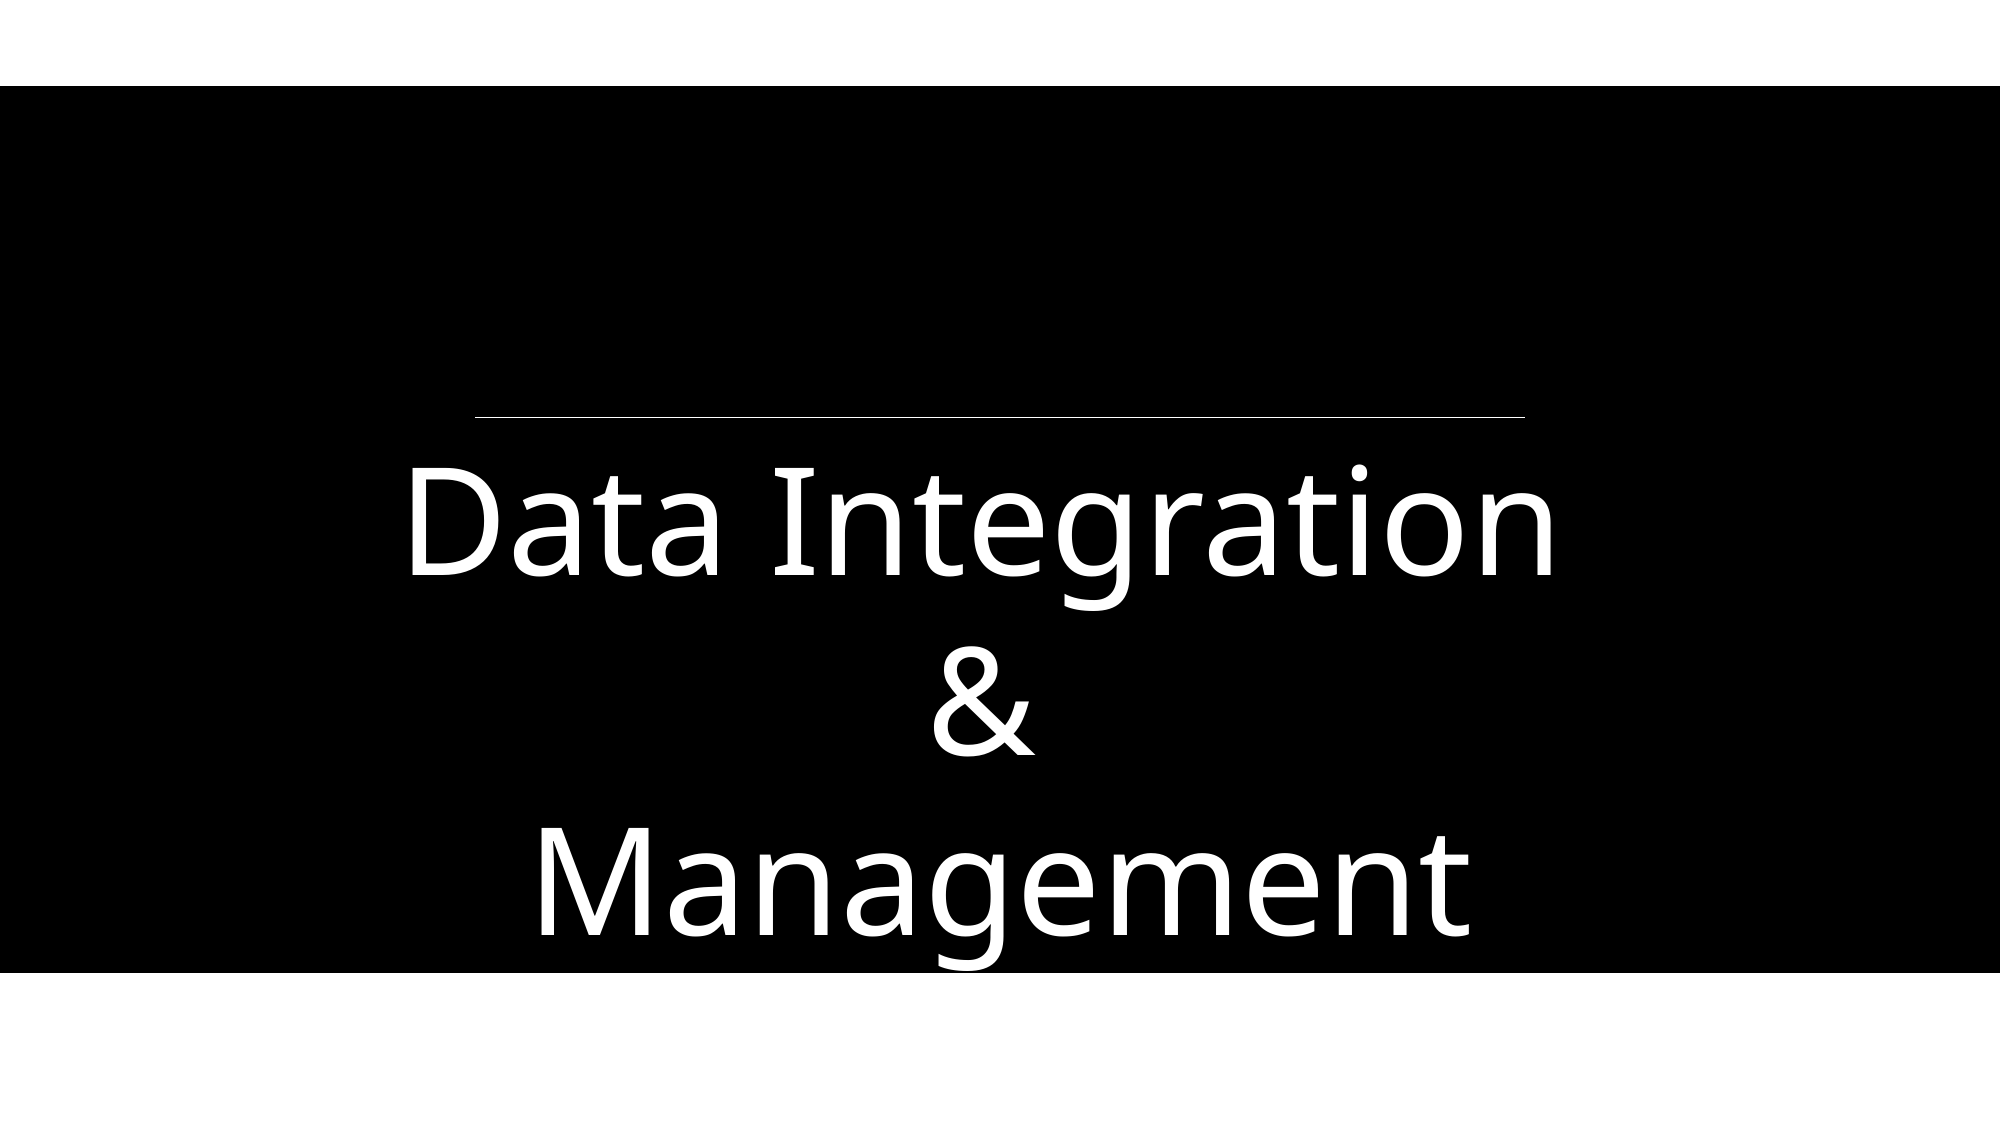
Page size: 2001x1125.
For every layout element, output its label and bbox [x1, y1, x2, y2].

text_box [419, 417, 1582, 979]
text_box [0, 86, 2000, 973]
